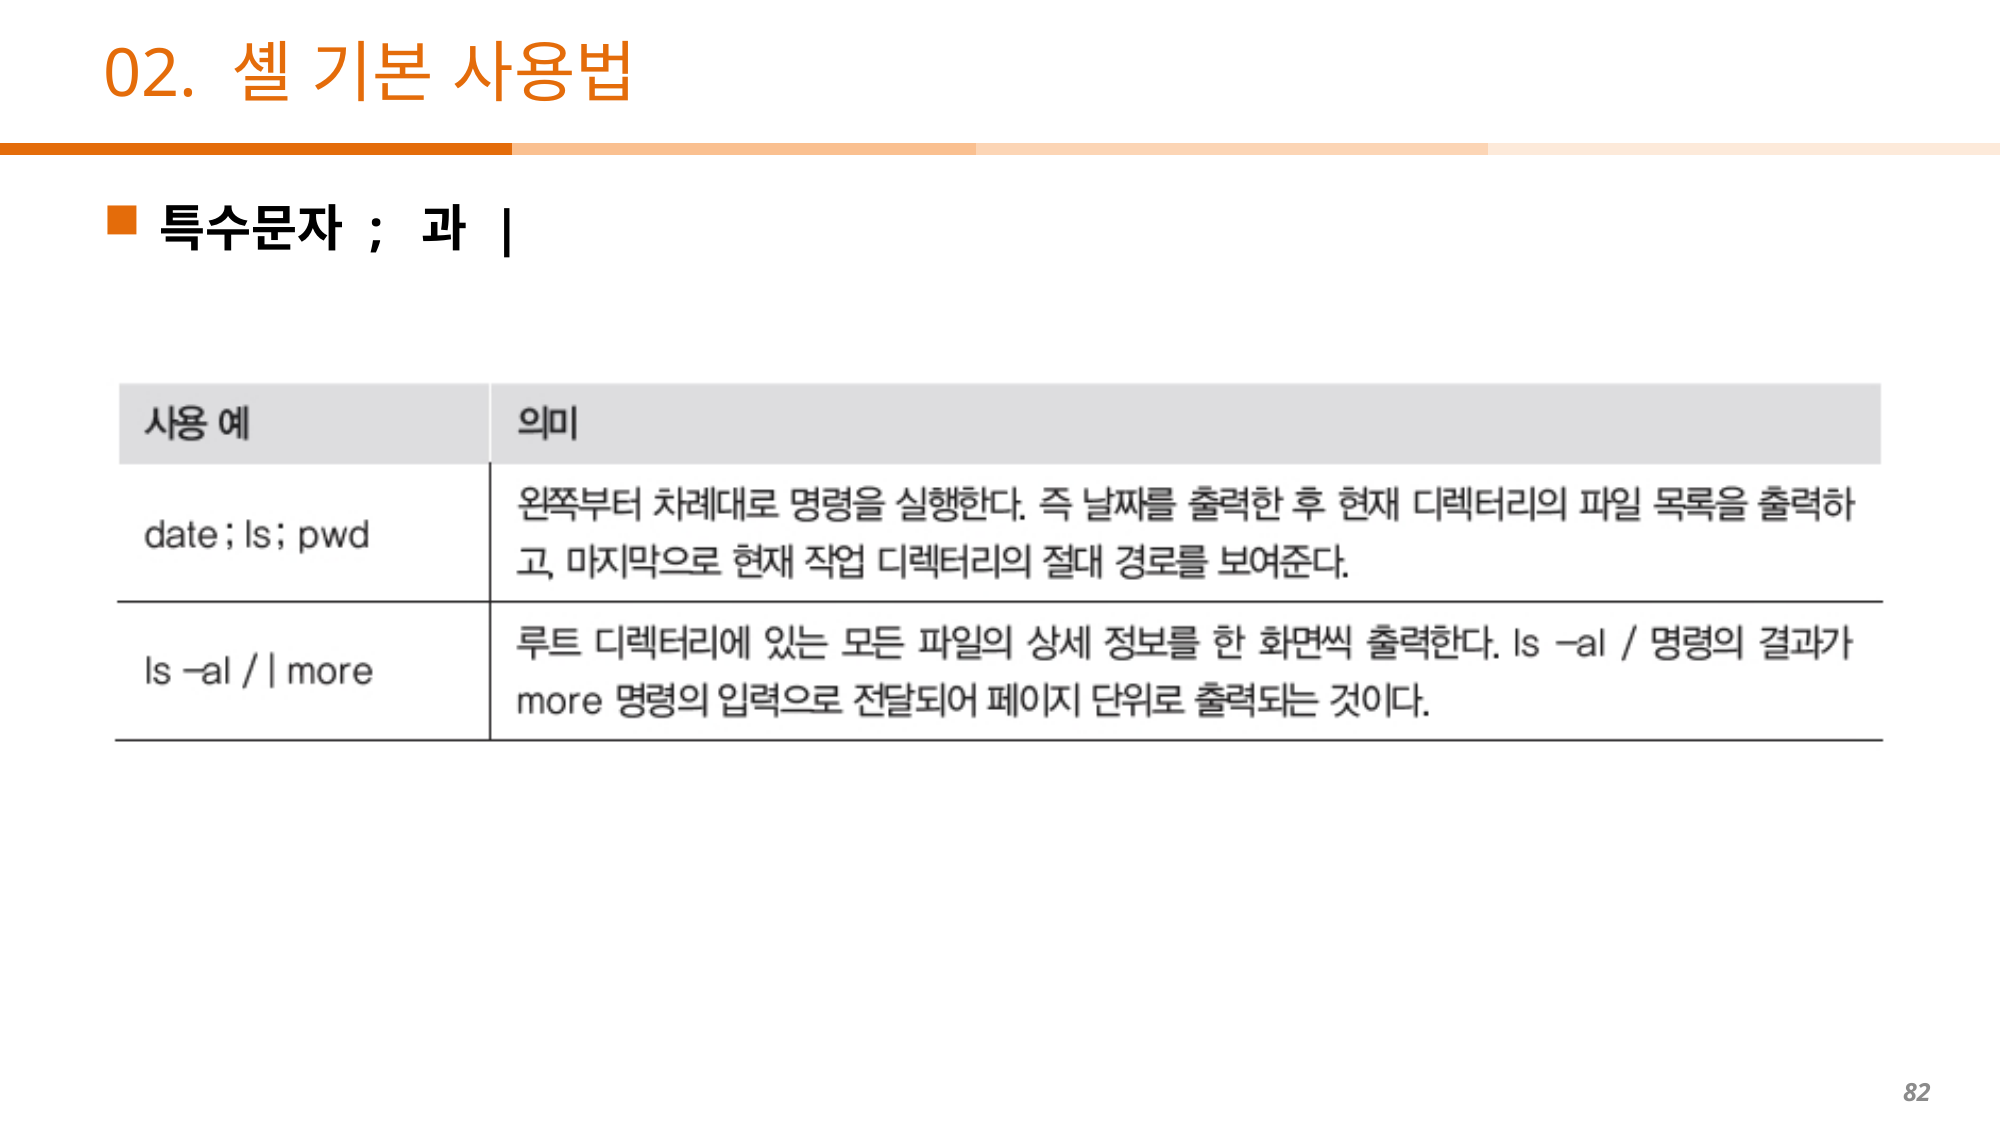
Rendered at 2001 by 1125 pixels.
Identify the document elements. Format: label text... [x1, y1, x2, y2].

title 02. 셸 기본 사용법 [88, 18, 1920, 122]
list 특수문자 ; 과 | [88, 176, 1934, 1083]
picture [88, 373, 1907, 776]
